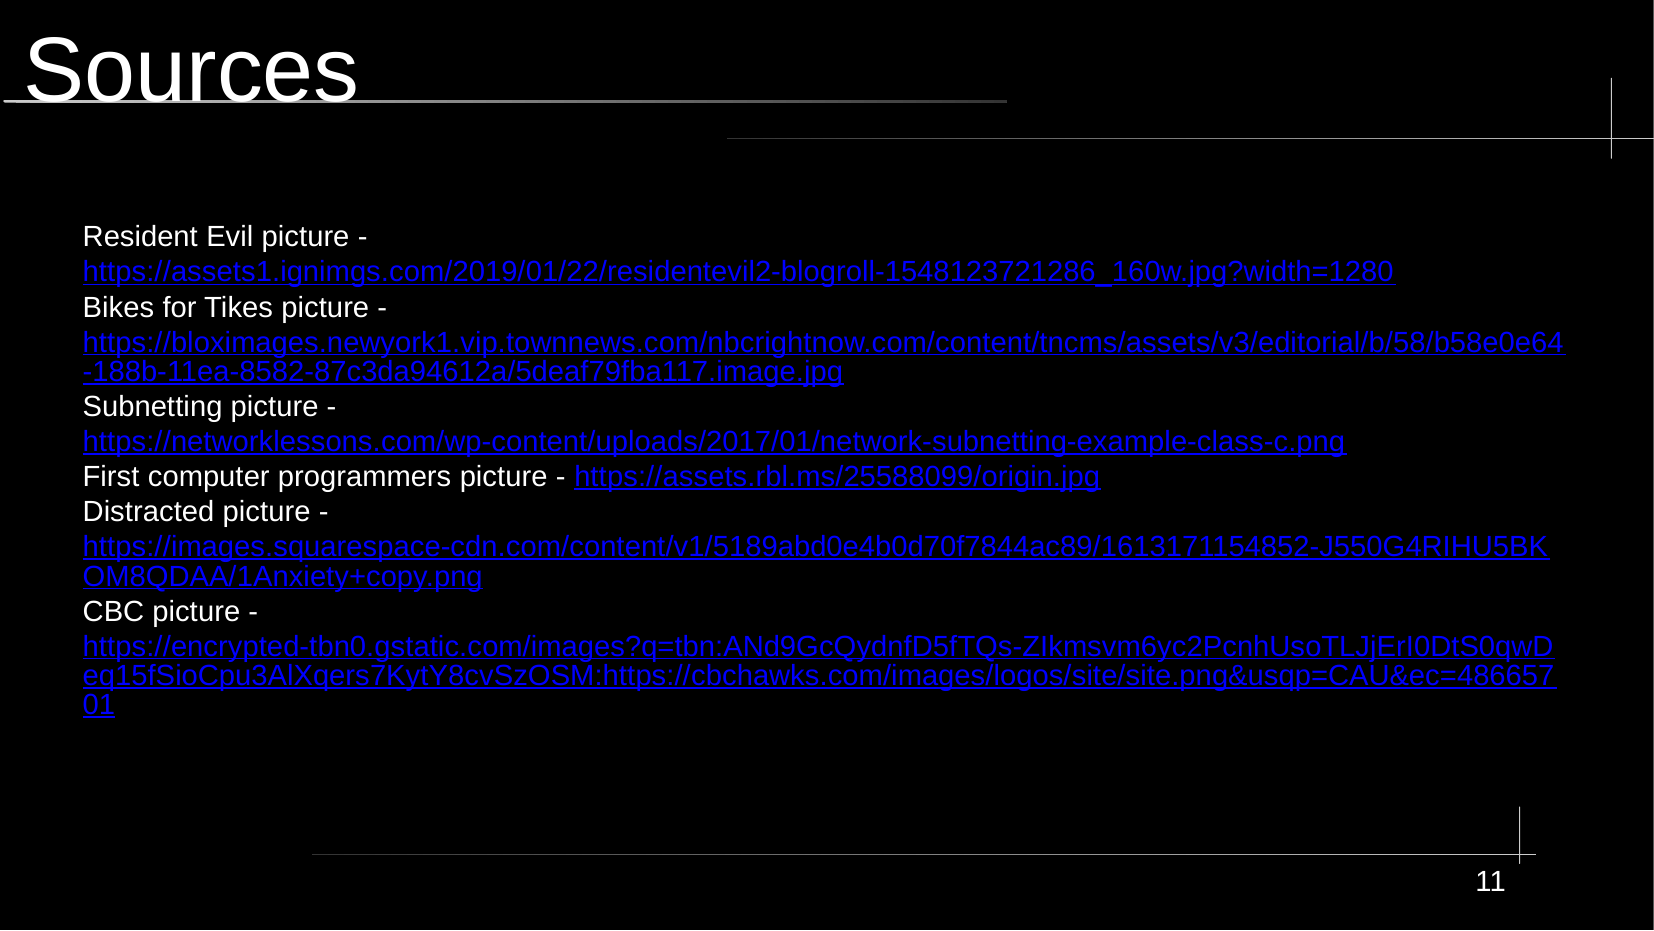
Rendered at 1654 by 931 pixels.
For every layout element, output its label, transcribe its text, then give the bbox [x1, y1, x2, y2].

title Sources [23, 11, 1589, 118]
list Resident Evil picture - https://assets1.ignimgs.com/2019/01/22/residentevil2-blogroll-1548123721286_160w.jpg?width=1280 Bikes for Tikes picture - https://bloximages.newyork1.vip.townnews.com/nbcrightnow.com/content/tncms/assets/v3/editorial/b/58/b58e0e64-188b-11ea-8582-87c3da94612a/5deaf79fba117.image.jpg Subnetting picture - https://networklessons.com/wp-content/uploads/2017/01/network-subnetting-example-class-c.png First computer programmers picture - https://assets.rbl.ms/25588099/origin.jpg Distracted picture - https://images.squarespace-cdn.com/content/v1/5189abd0e4b0d70f7844ac89/1613171154852-J550G4RIHU5BKOM8QDAA/1Anxiety+copy.png CBC picture - https://encrypted-tbn0.gstatic.com/images?q=tbn:ANd9GcQydnfD5fTQs-ZIkmsvm6yc2PcnhUsoTLJjErI0DtS0qwDeq15fSioCpu3AlXqers7KytY8cvSzOSM:https://cbchawks.com/images/logos/site/site.png&usqp=CAU&ec=48665701 [82, 217, 1571, 757]
slide_number 11 [1240, 862, 1506, 930]
